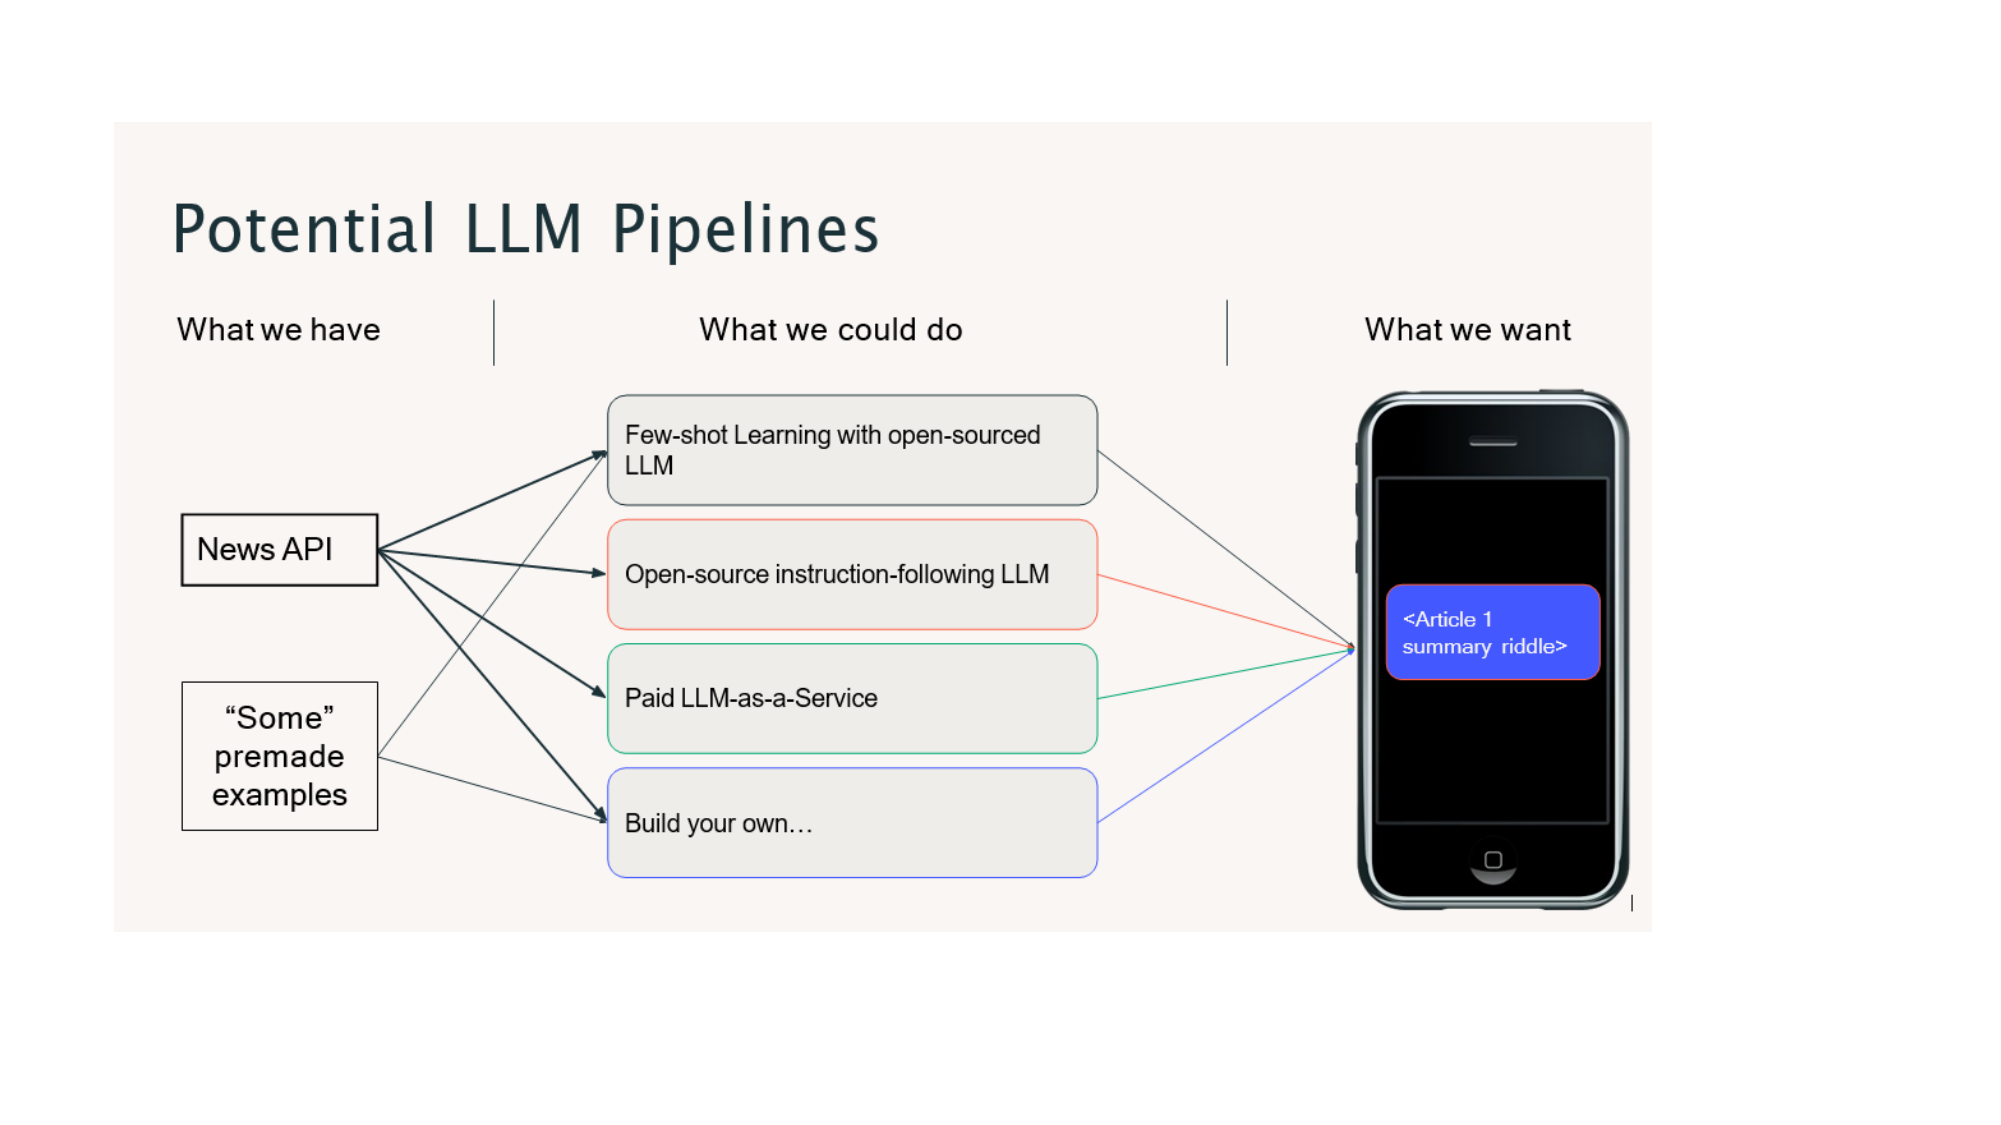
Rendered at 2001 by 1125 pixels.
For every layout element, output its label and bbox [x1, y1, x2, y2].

picture [114, 122, 1652, 932]
